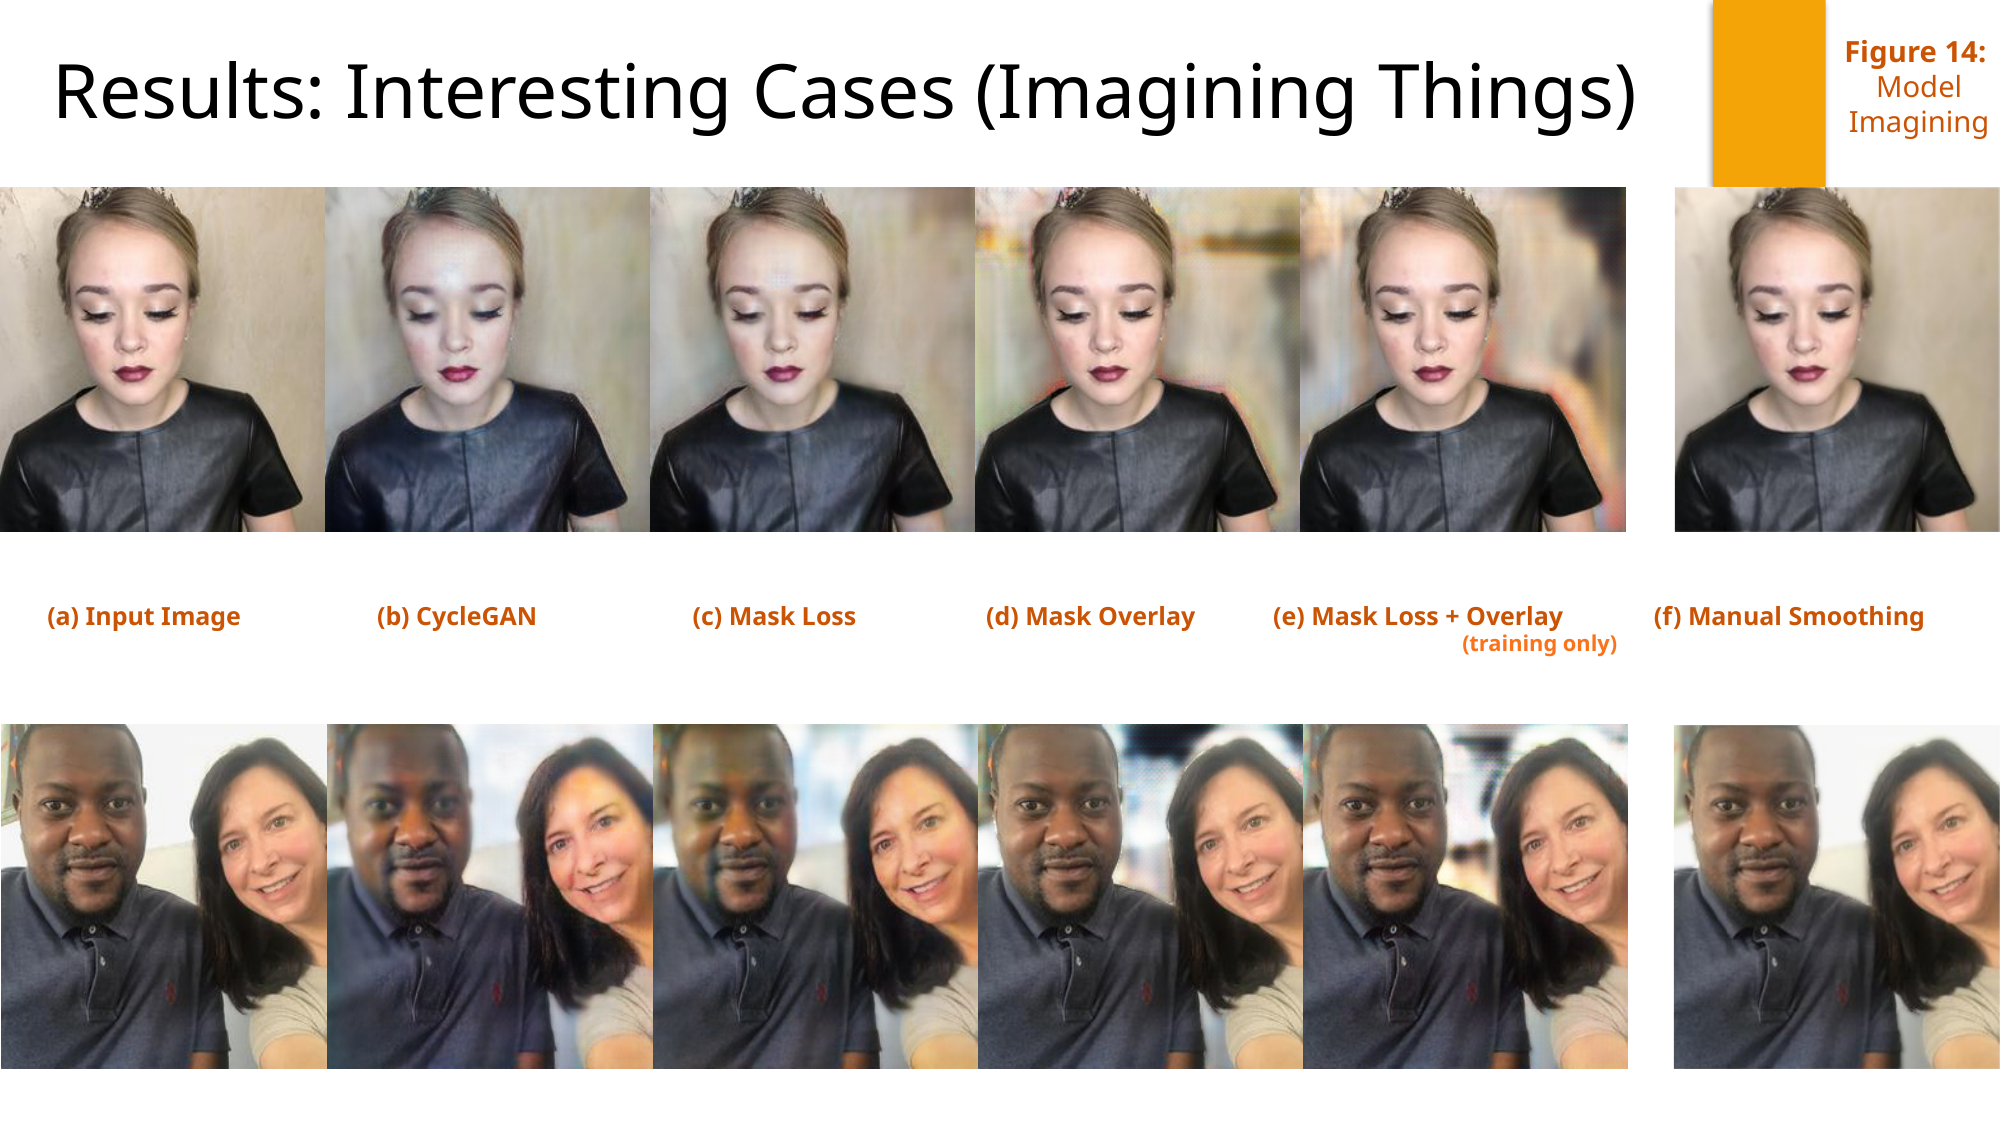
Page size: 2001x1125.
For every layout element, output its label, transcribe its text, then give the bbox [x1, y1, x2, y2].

text_box Figure 14: Model Imagining [1798, 25, 2000, 146]
text_box Results: Interesting Cases (Imagining Things) [37, 36, 1675, 156]
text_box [0, 187, 2000, 1069]
